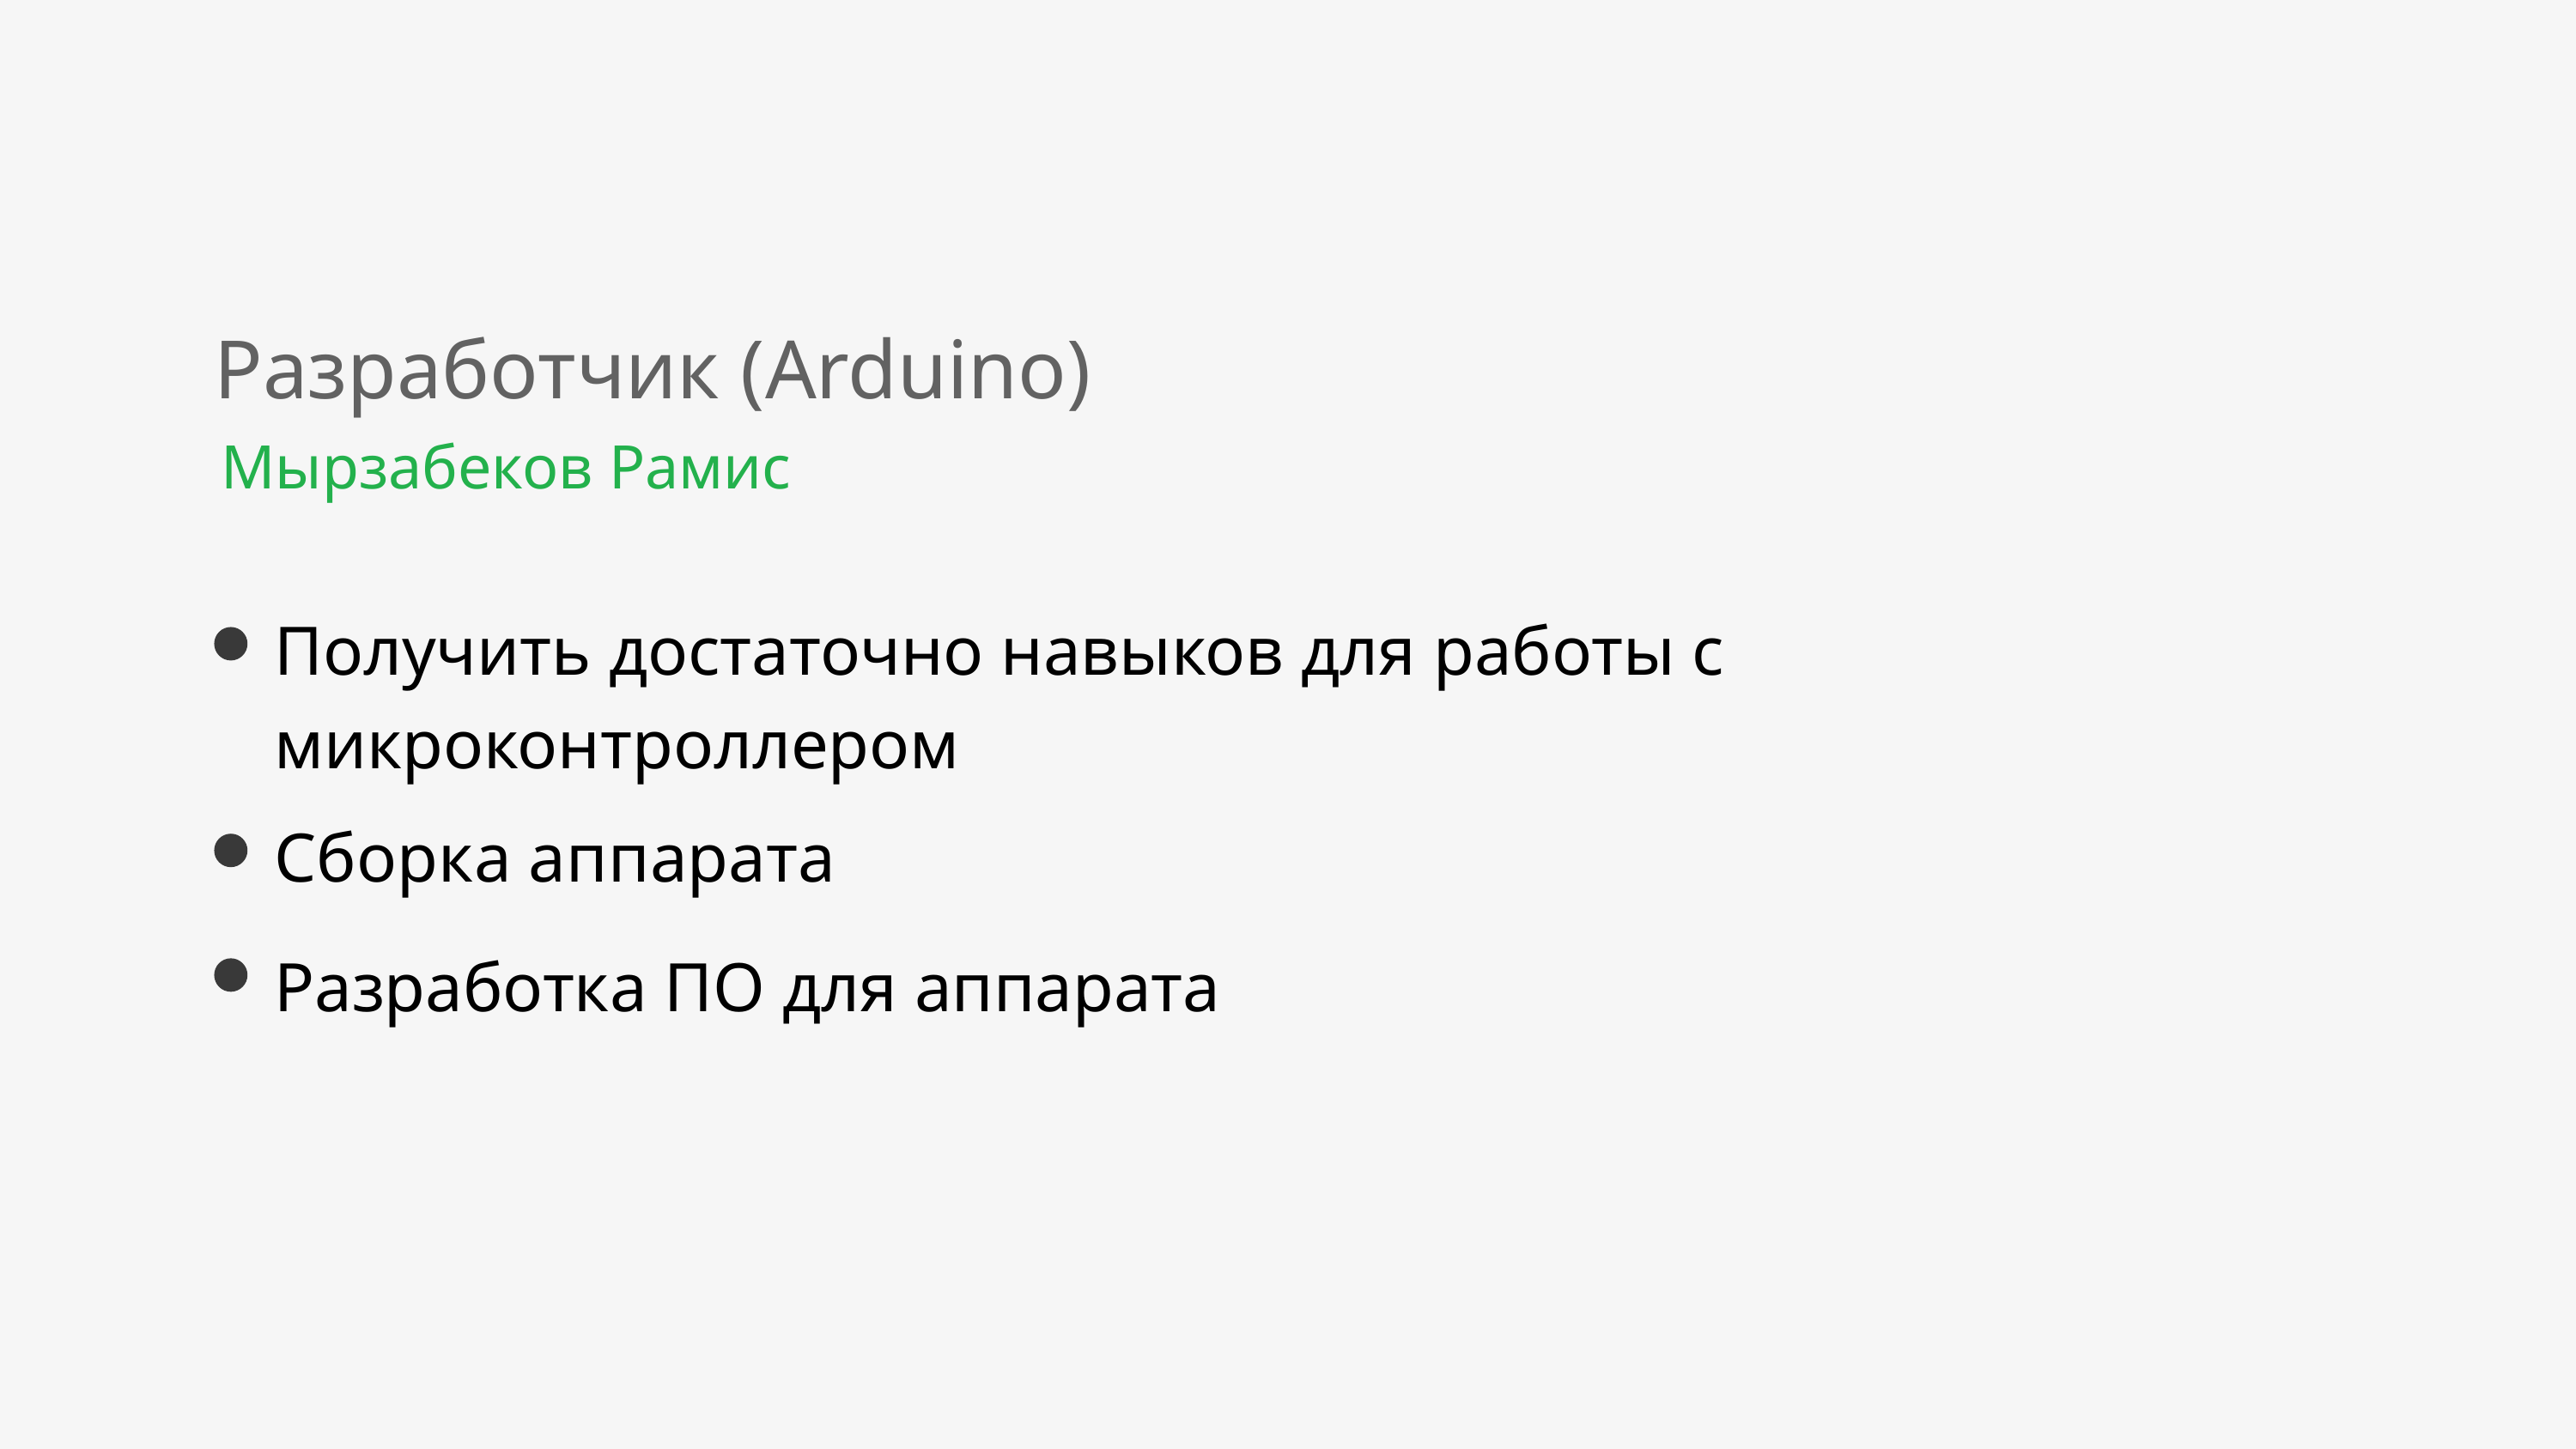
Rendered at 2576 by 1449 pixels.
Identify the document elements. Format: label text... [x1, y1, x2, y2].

text_box Сборка аппарата [274, 801, 1134, 895]
text_box Мырзабеков Рамис [118, 416, 895, 501]
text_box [214, 833, 248, 868]
text_box Разработчик (Arduino) [214, 302, 1649, 551]
text_box Разработка ПО для аппарата [274, 931, 1424, 1026]
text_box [214, 958, 248, 992]
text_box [214, 627, 248, 661]
text_box Получить достаточно навыков для работы с микроконтроллером [274, 595, 1876, 782]
